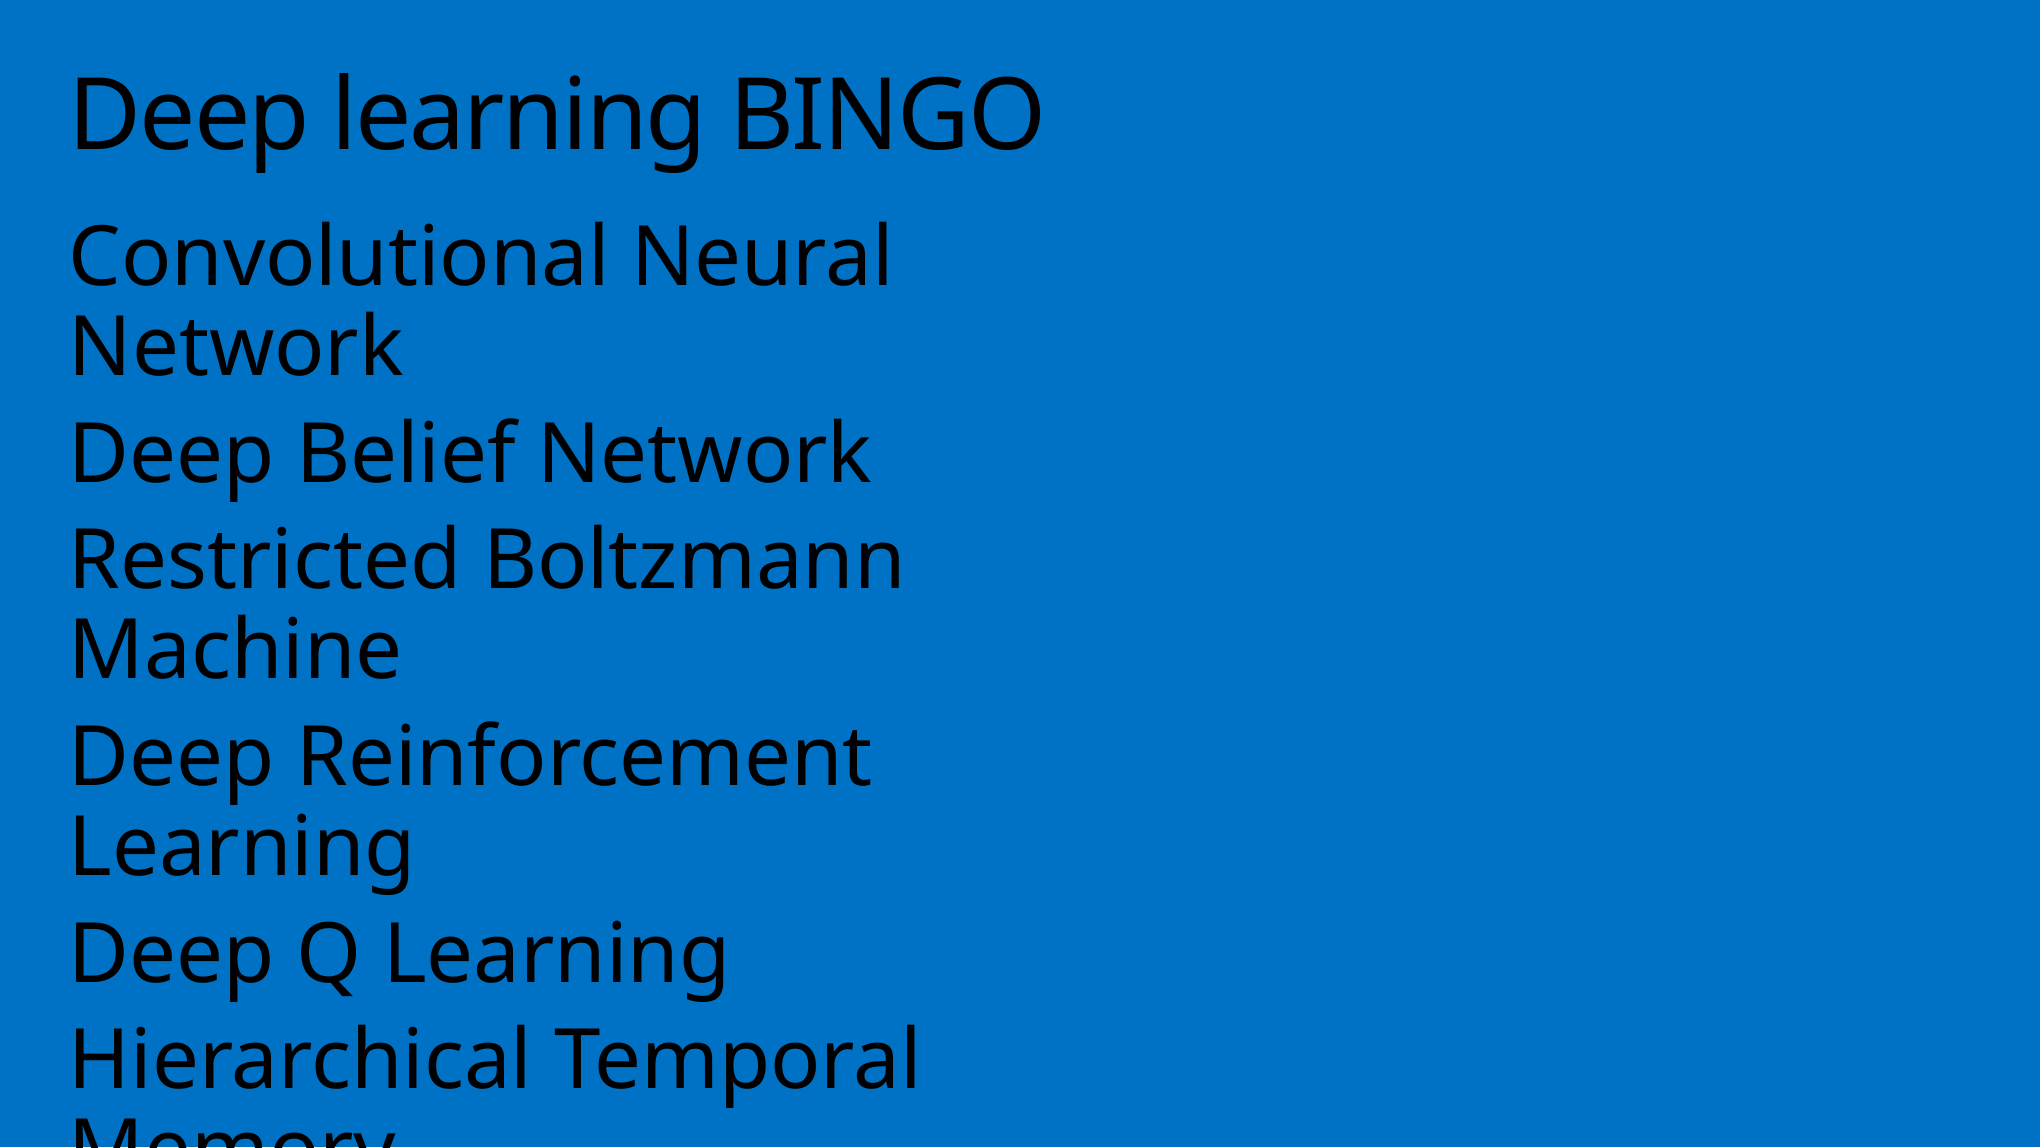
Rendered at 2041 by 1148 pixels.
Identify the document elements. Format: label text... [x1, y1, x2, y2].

title Deep learning BINGO [45, 48, 1996, 199]
list Convolutional Neural Network Deep Belief Network Restricted Boltzmann Machine Deep Reinforcement Learning Deep Q Learning Hierarchical Temporal Memory Stacked Denoising Autoencoders [45, 198, 1258, 1148]
